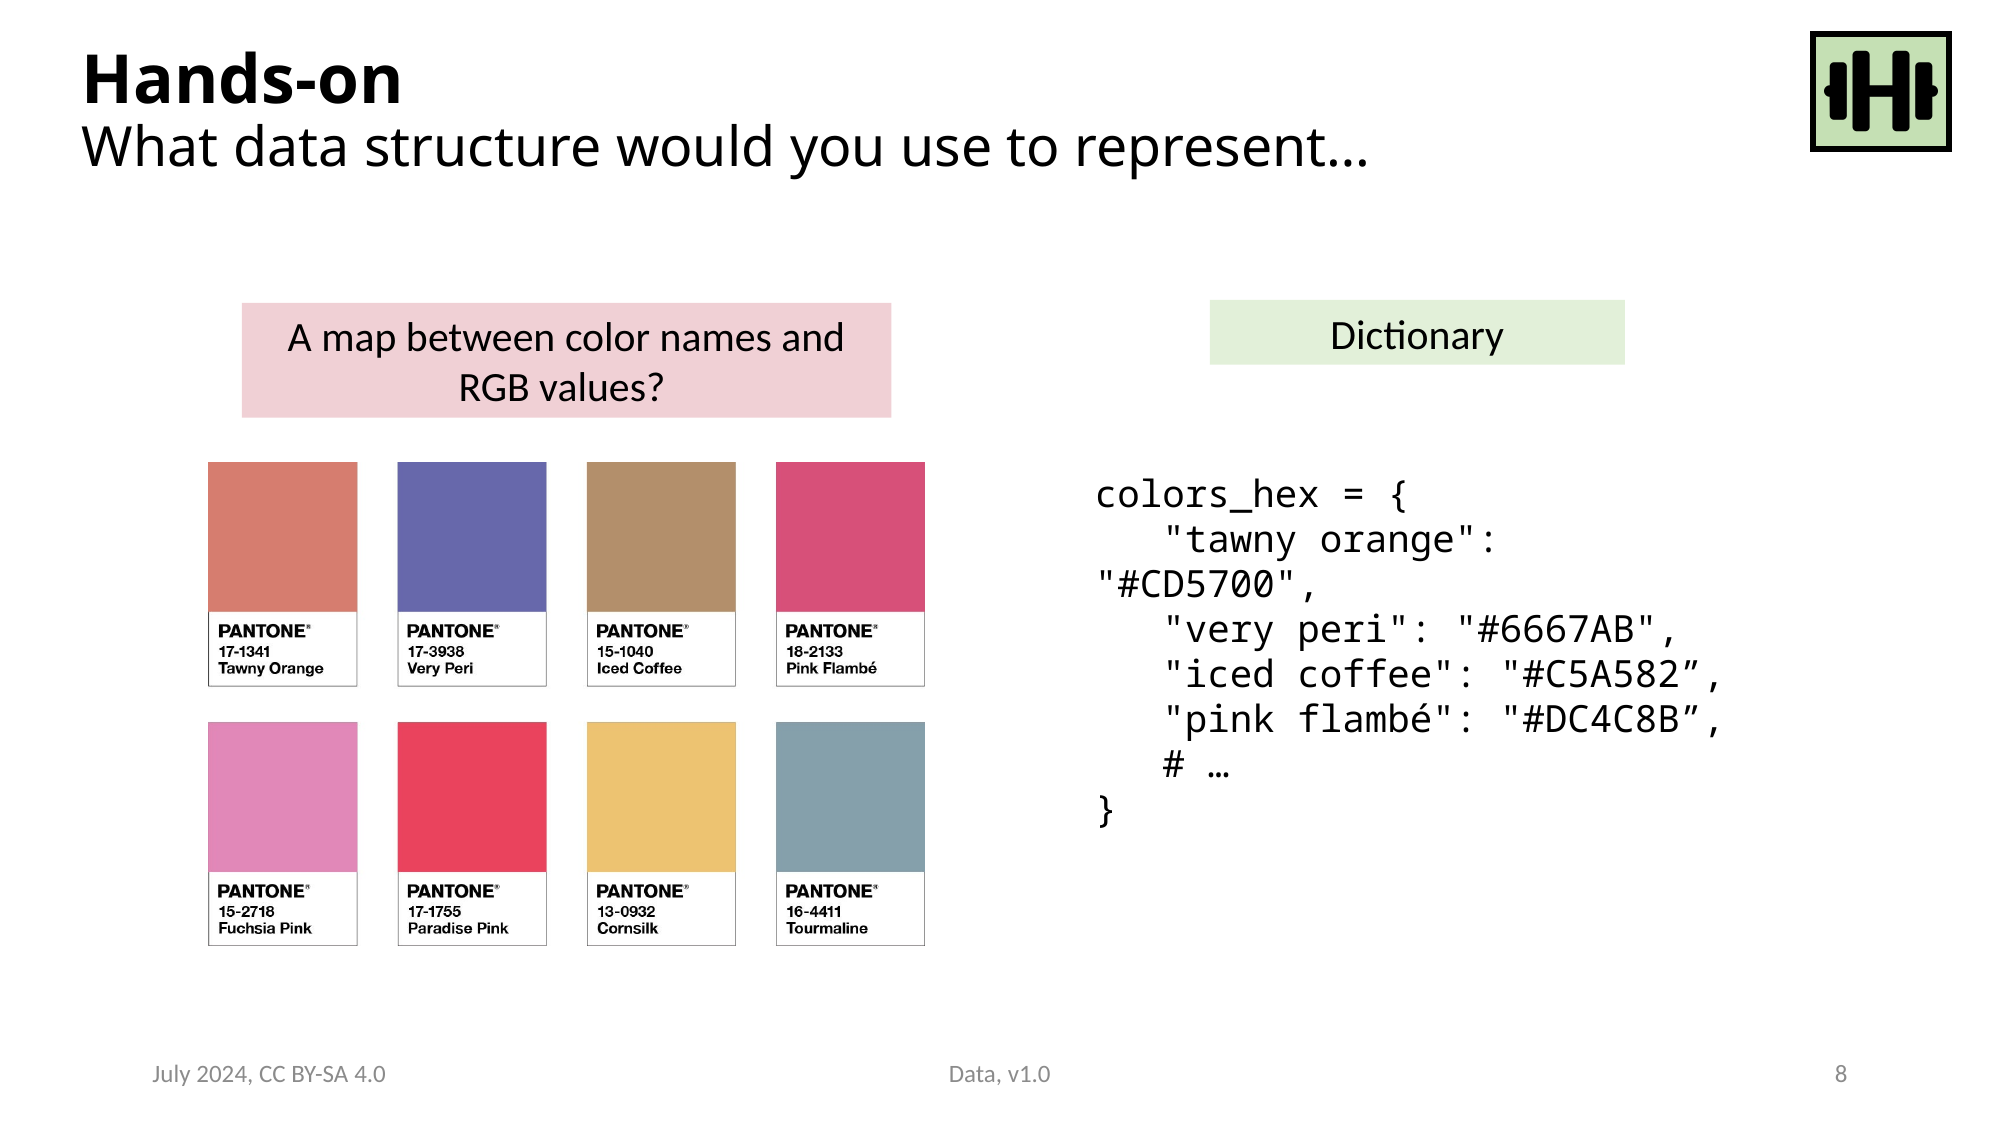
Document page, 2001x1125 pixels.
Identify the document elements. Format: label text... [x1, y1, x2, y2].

text_box A map between color names and RGB values? [241, 302, 892, 418]
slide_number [137, 1042, 588, 1103]
footer Data, v1.0 [662, 1042, 1338, 1103]
text_box colors_hex = { "tawny orange": "#CD5700", "very peri": "#6667AB", "iced coffee": "#C5A582”, "pink flambé": "#DC4C8B”, # … } [1079, 462, 1755, 838]
picture [1824, 45, 1938, 137]
title Hands-on What data structure would you use to represent… [66, 37, 1922, 186]
slide_number 8 [1412, 1042, 1863, 1103]
text_box Dictionary [1209, 299, 1625, 365]
text_box [1812, 33, 1950, 150]
picture [208, 462, 925, 946]
